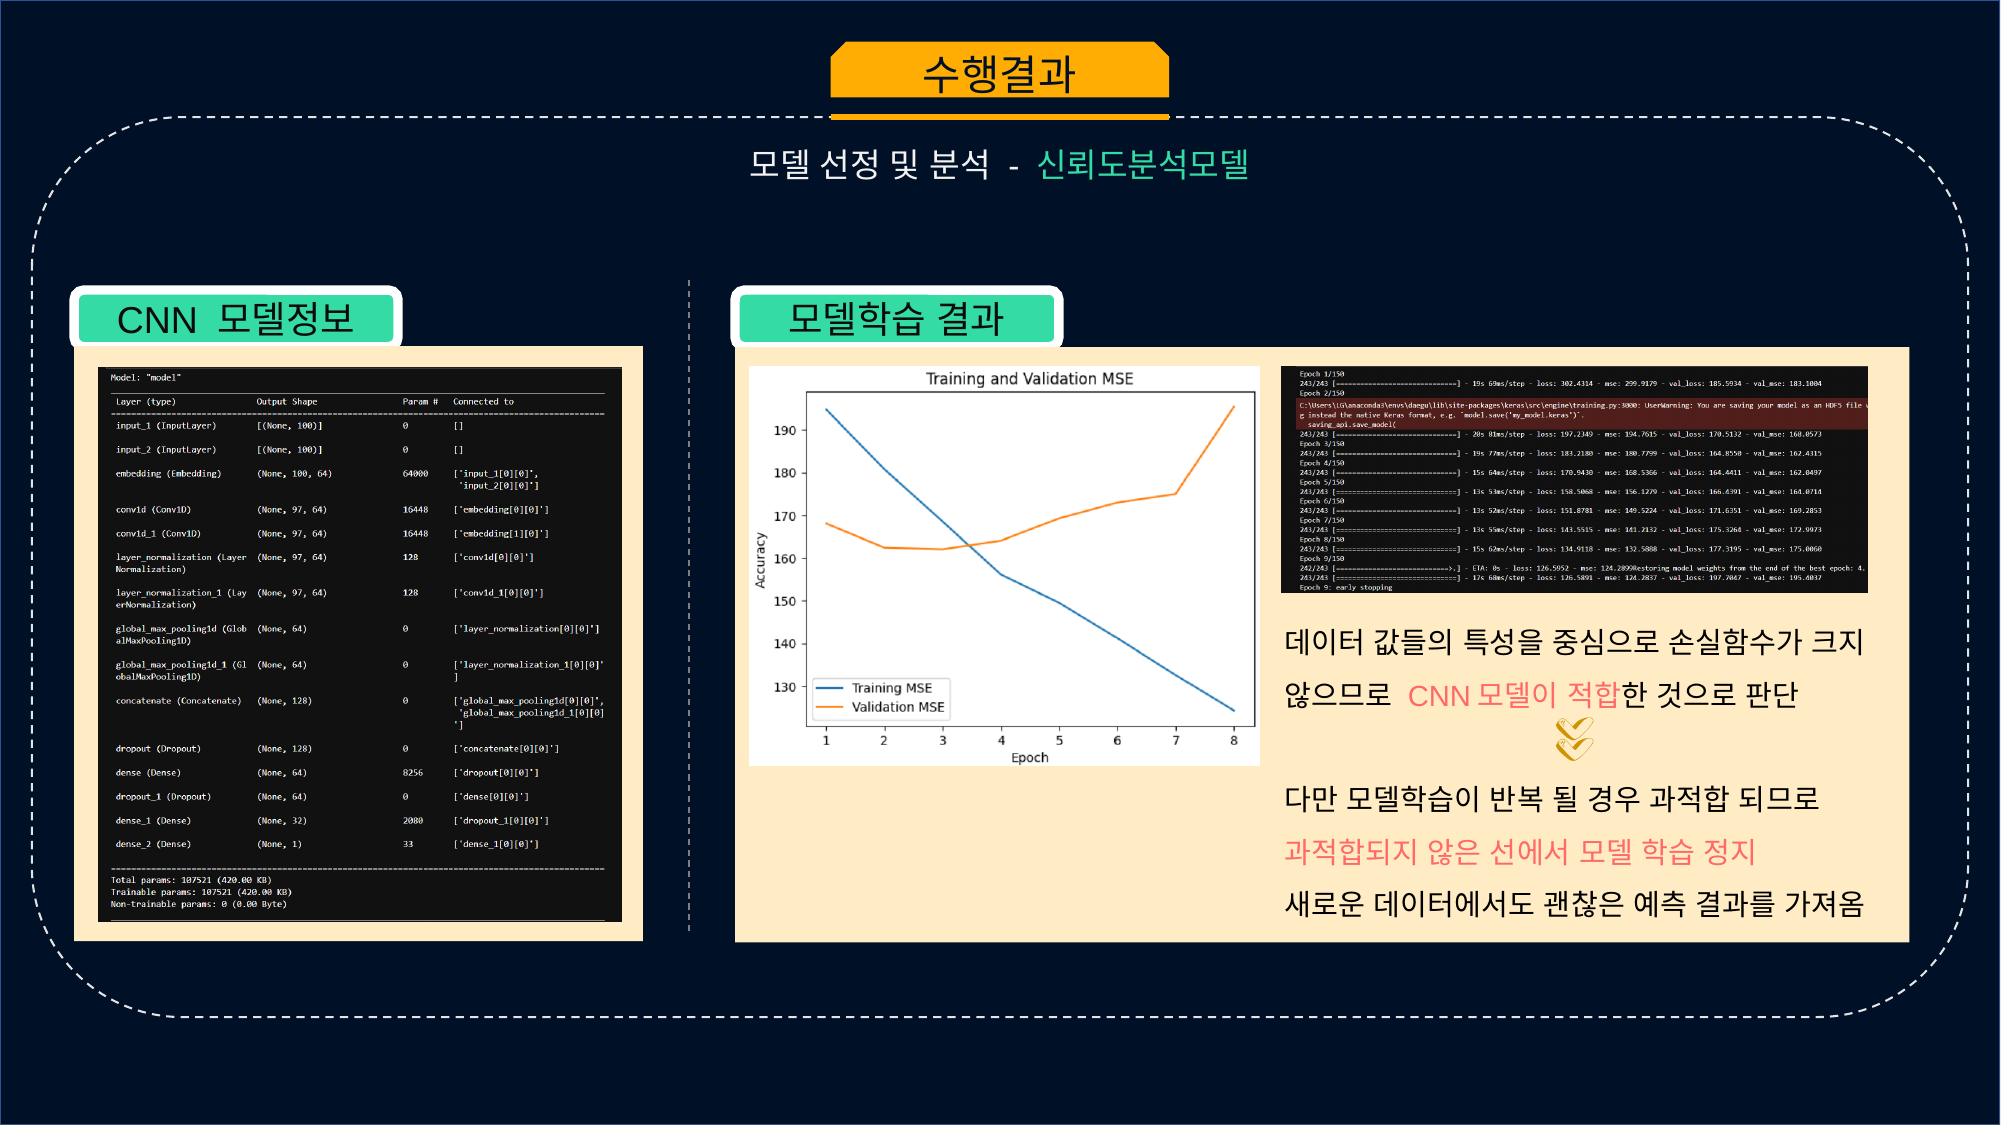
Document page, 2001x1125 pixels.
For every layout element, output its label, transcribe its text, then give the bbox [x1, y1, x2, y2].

picture [1281, 366, 1869, 593]
picture [98, 367, 622, 923]
text_box 수행결과 [830, 41, 1170, 98]
picture [748, 366, 1260, 767]
picture [1535, 699, 1614, 778]
text_box 데이터 값들의 특성을 중심으로 손실함수가 크지 않으므로 CNN모델이 적합한 것으로 판단 다만 모델학습이 반복 될 경우 과적합 되므로 과적합되지 않은 선에서 모델 학습 정지 새로운 데이터에서도 괜찮은 예측 결과를 가져옴 [1269, 599, 1900, 929]
text_box CNN 모델정보 [74, 290, 399, 346]
text_box 모델 선정 및 분석 - 신뢰도분석모델 [718, 137, 1282, 192]
text_box [735, 347, 1910, 943]
text_box [74, 346, 643, 942]
text_box 모델학습 결과 [735, 290, 1059, 347]
text_box [31, 117, 1969, 1018]
